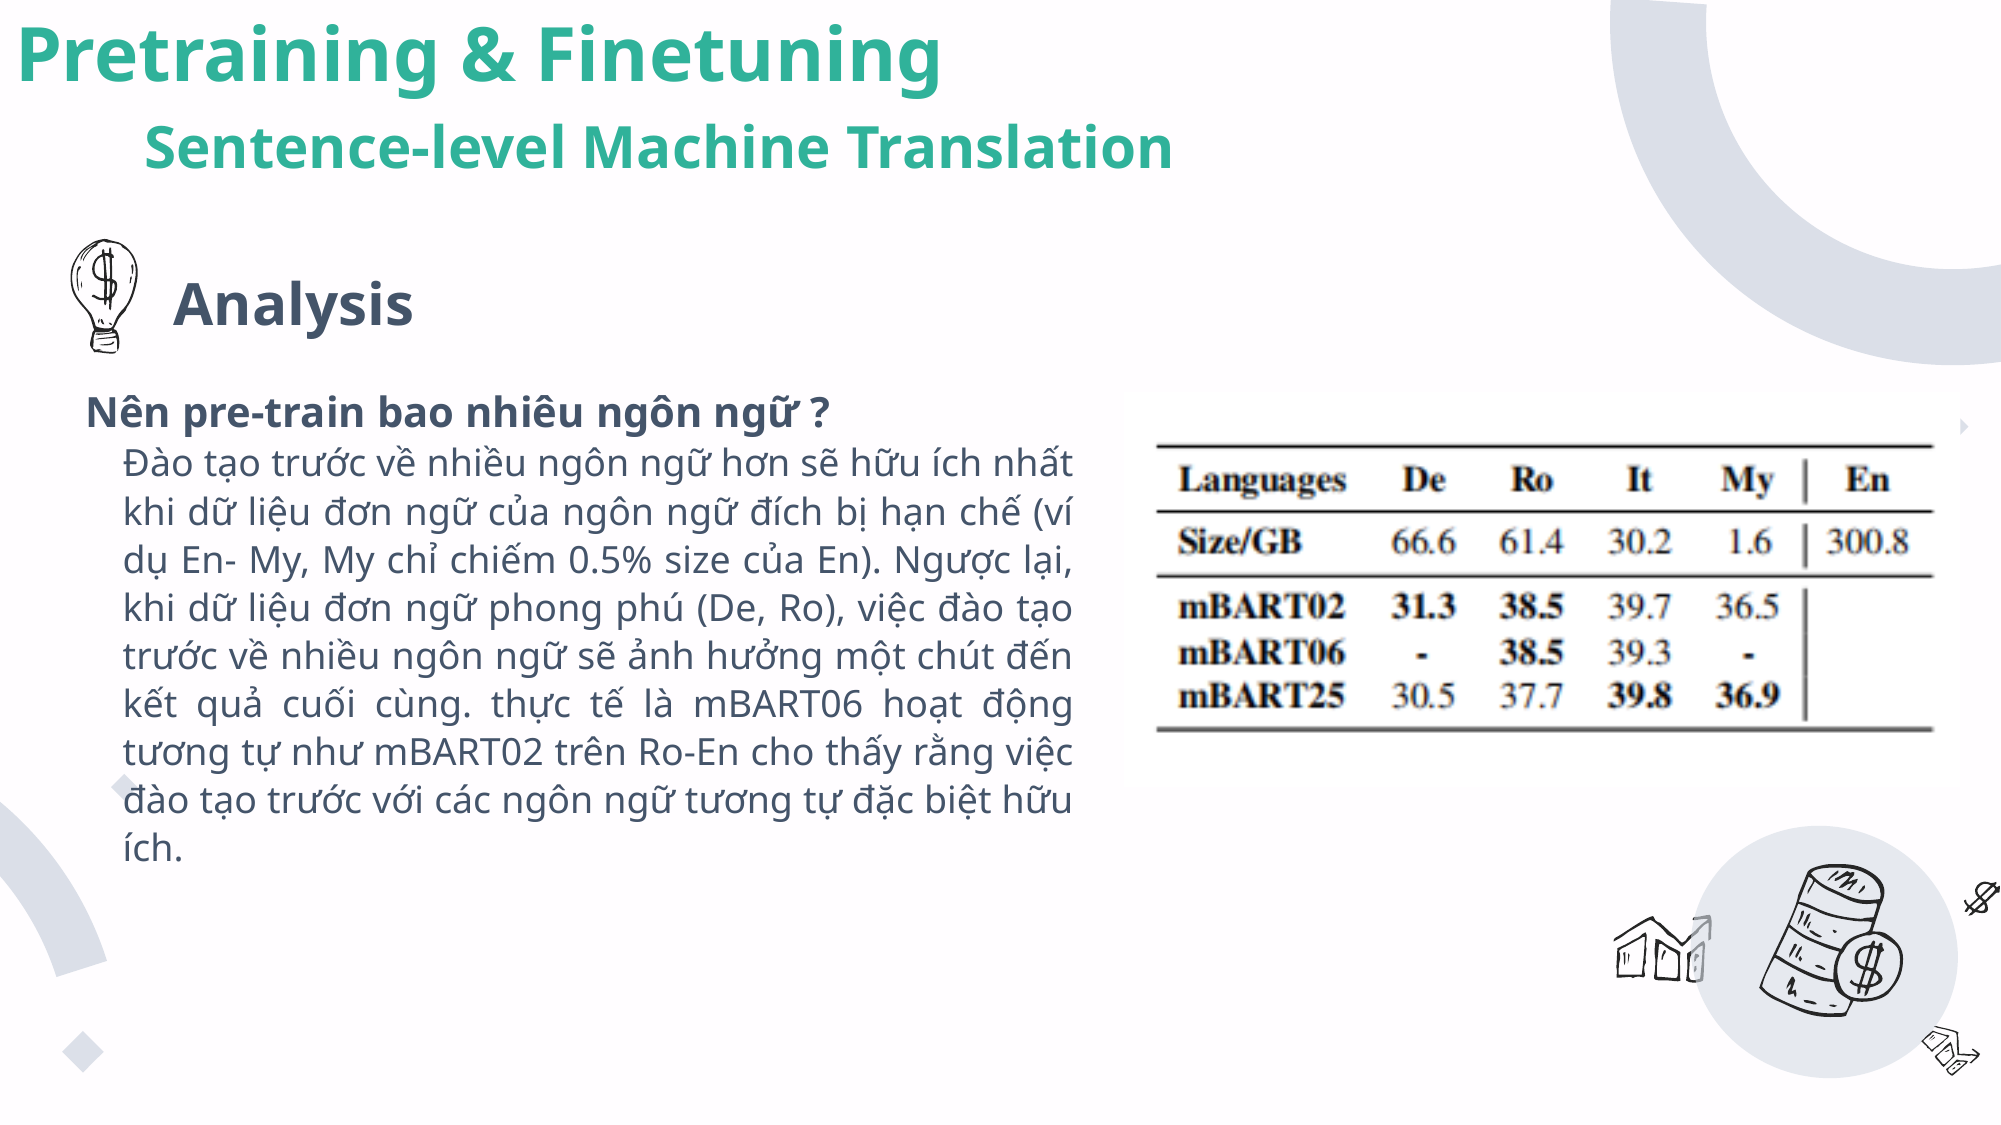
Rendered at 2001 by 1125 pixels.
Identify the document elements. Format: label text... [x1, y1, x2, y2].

text_box Analysis [159, 259, 763, 345]
text_box Pretraining & Finetuning [0, 3, 1413, 111]
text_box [70, 238, 138, 354]
picture [1123, 392, 1961, 787]
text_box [1620, 822, 2000, 1073]
text_box Sentence-level Machine Translation [129, 102, 1203, 258]
text_box Nên pre-train bao nhiêu ngôn ngữ ? Đào tạo trước về nhiều ngôn ngữ hơn sẽ hữu ích nhất khi dữ liệu đơn ngữ của ngôn ngữ đích bị hạn chế (ví dụ En- My, My chỉ chiếm 0.5% size của En). Ngược lại, khi dữ liệu đơn ngữ phong phú (De, Ro), việc đào tạo trước về nhiều ngôn ngữ sẽ ảnh hưởng một chút đến kết quả cuối cùng. thực tế là mBART06 hoạt động tương tự như mBART02 trên Ro-En cho thấy rằng việc đào tạo trước với các ngôn ngữ tương tự đặc biệt hữu ích. [70, 353, 1089, 877]
